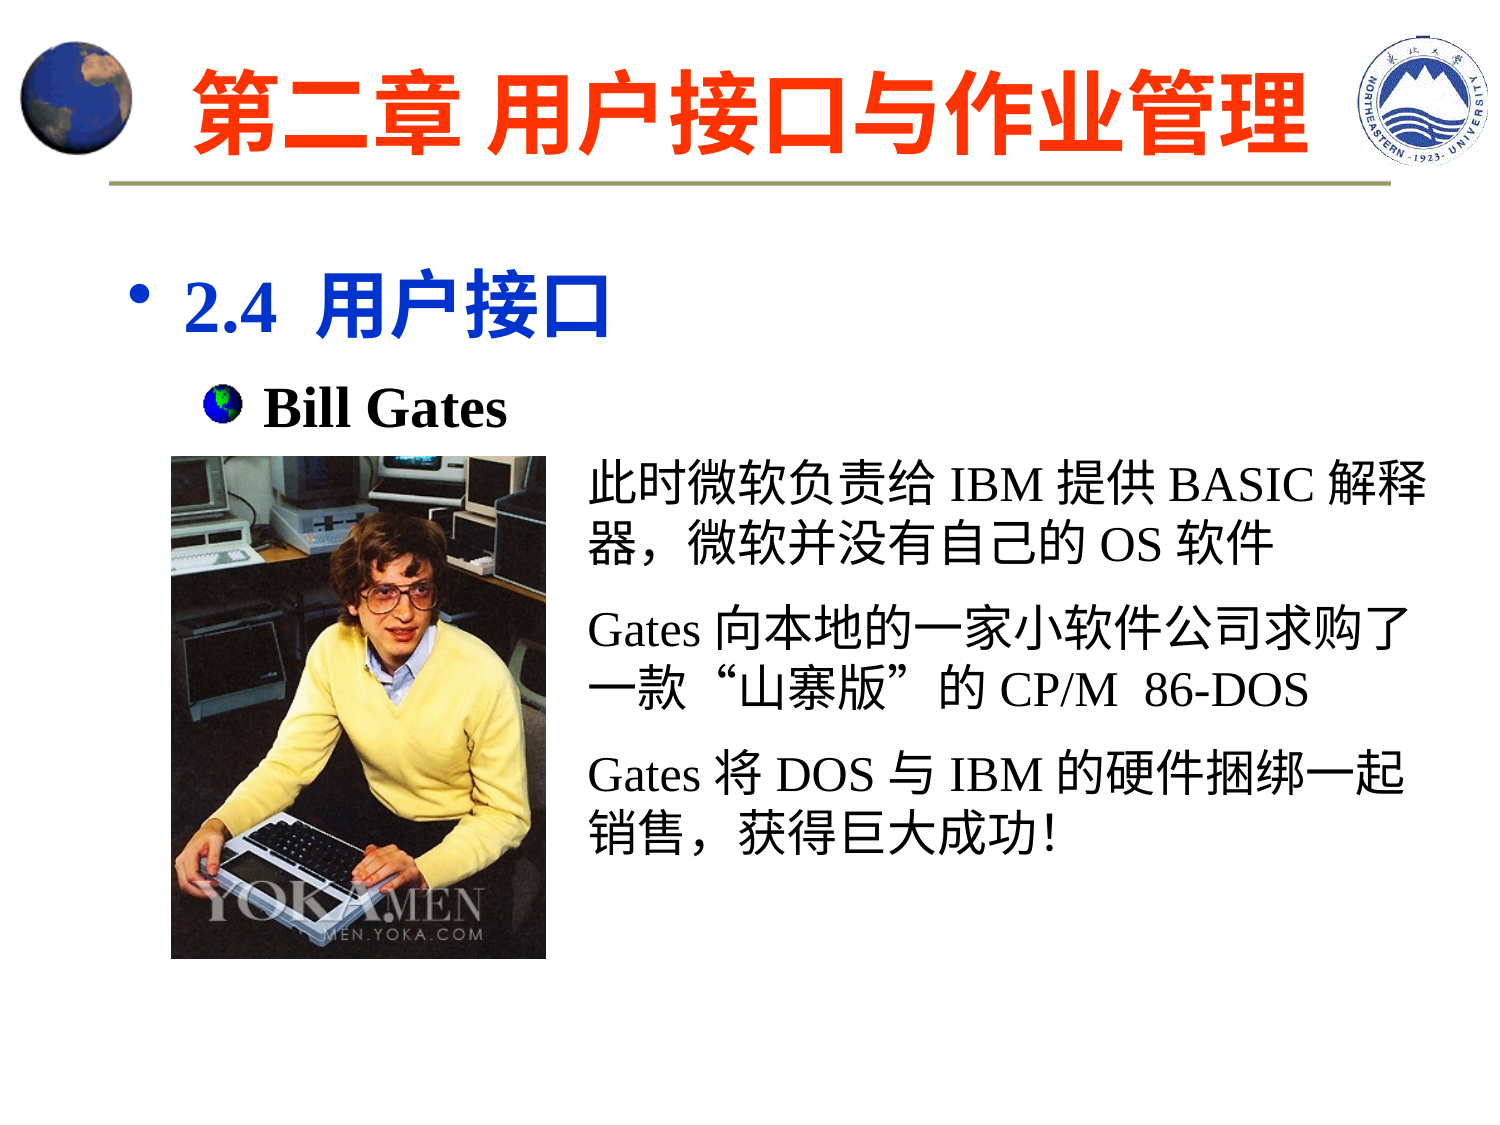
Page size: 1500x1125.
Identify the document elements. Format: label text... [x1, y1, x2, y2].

title 第二章 用户接口与作业管理 [112, 42, 1388, 181]
picture [0, 37, 138, 161]
picture [109, 175, 1391, 191]
picture [170, 455, 546, 960]
list 2.4 用户接口 Bill Gates [112, 249, 1388, 1000]
text_box 此时微软负责给IBM提供BASIC解释器，微软并没有自己的OS软件 Gates向本地的一家小软件公司求购了一款“山寨版”的CP/M 86-DOS Gates将DOS与IBM的硬件捆绑一起销售，获得巨大成功！ [572, 444, 1459, 869]
picture [1352, 33, 1490, 171]
picture [202, 383, 244, 425]
